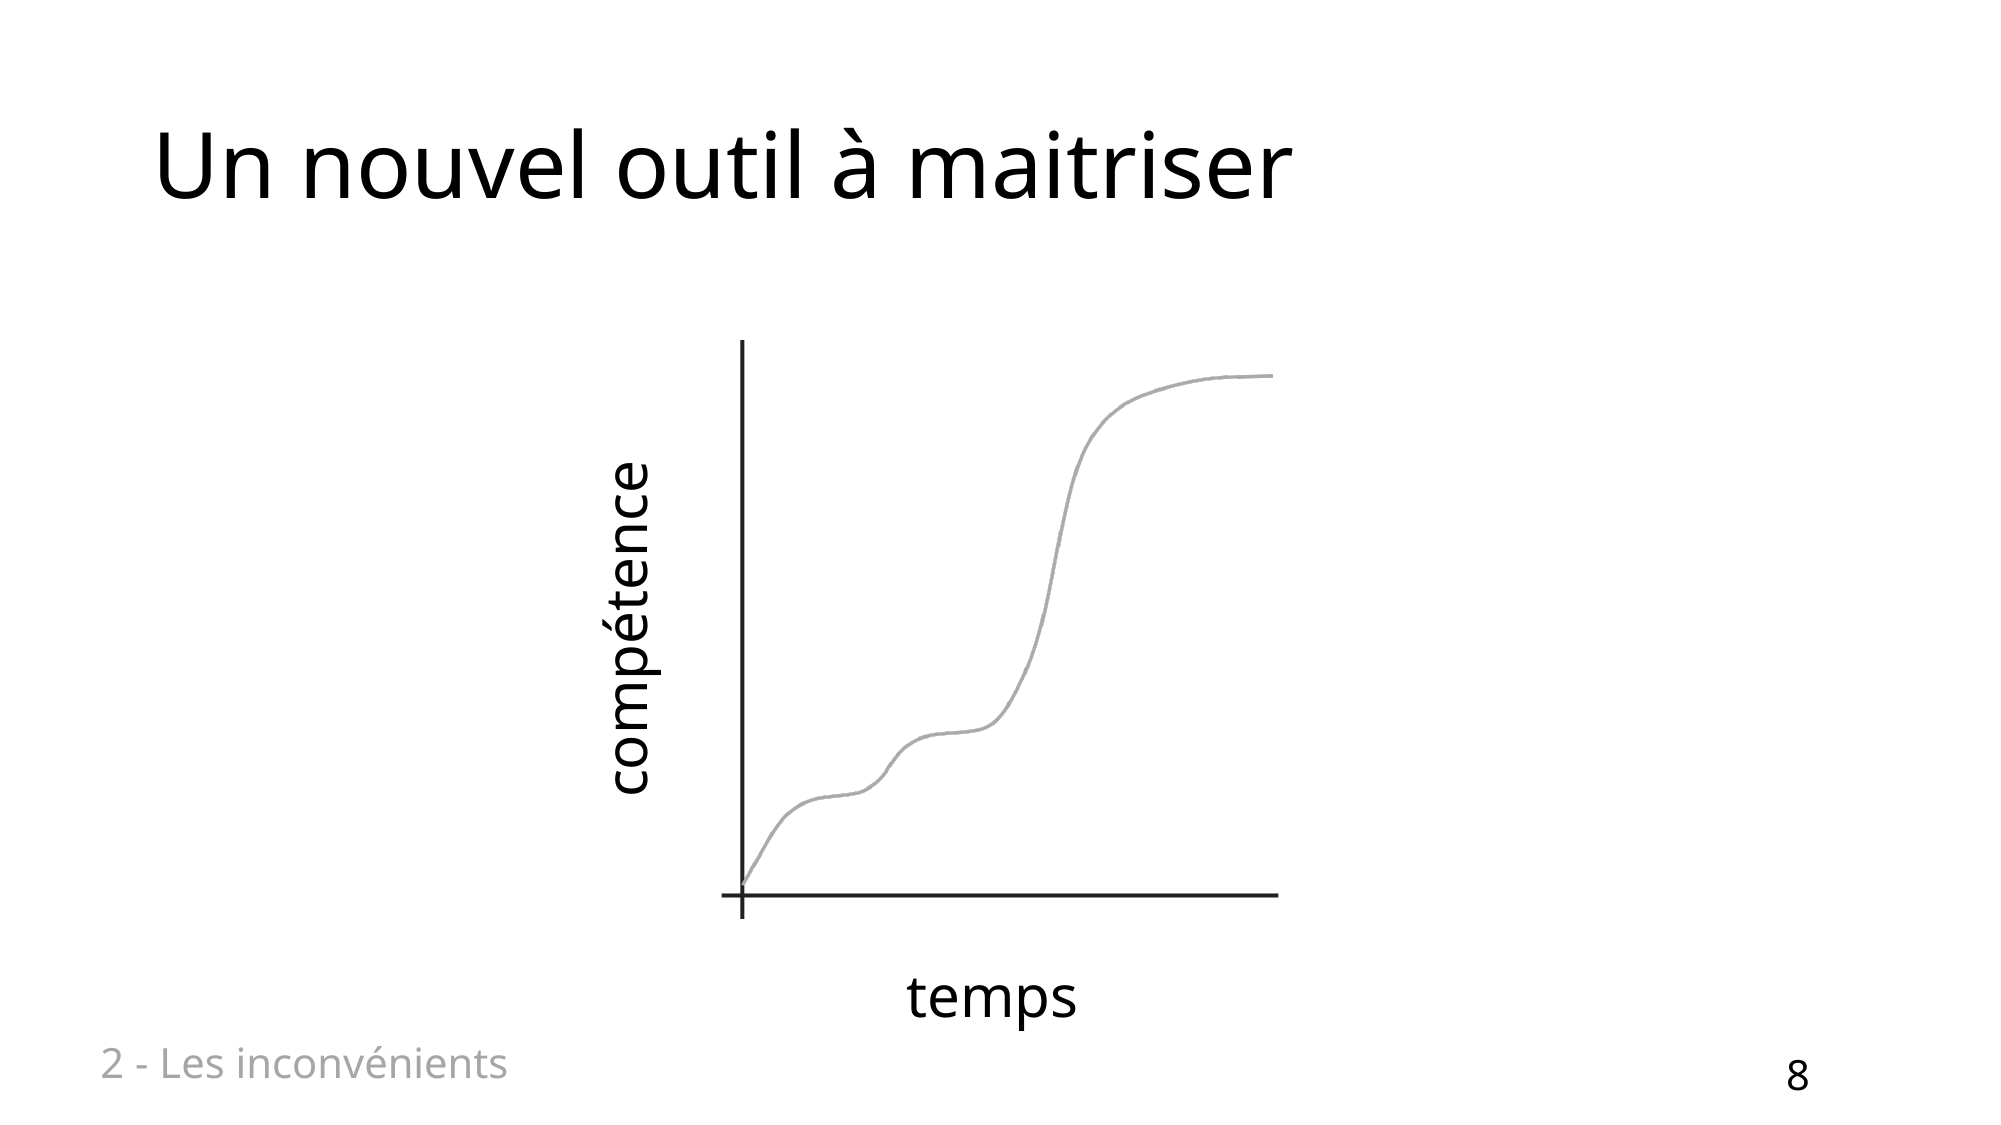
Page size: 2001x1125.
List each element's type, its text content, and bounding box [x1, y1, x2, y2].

list compétence [589, 398, 684, 861]
picture [721, 340, 1279, 919]
text_box temps [768, 960, 1232, 1055]
title Un nouvel outil à maitriser [137, 59, 1863, 278]
text_box 2 - Les inconvénients [85, 1035, 555, 1107]
